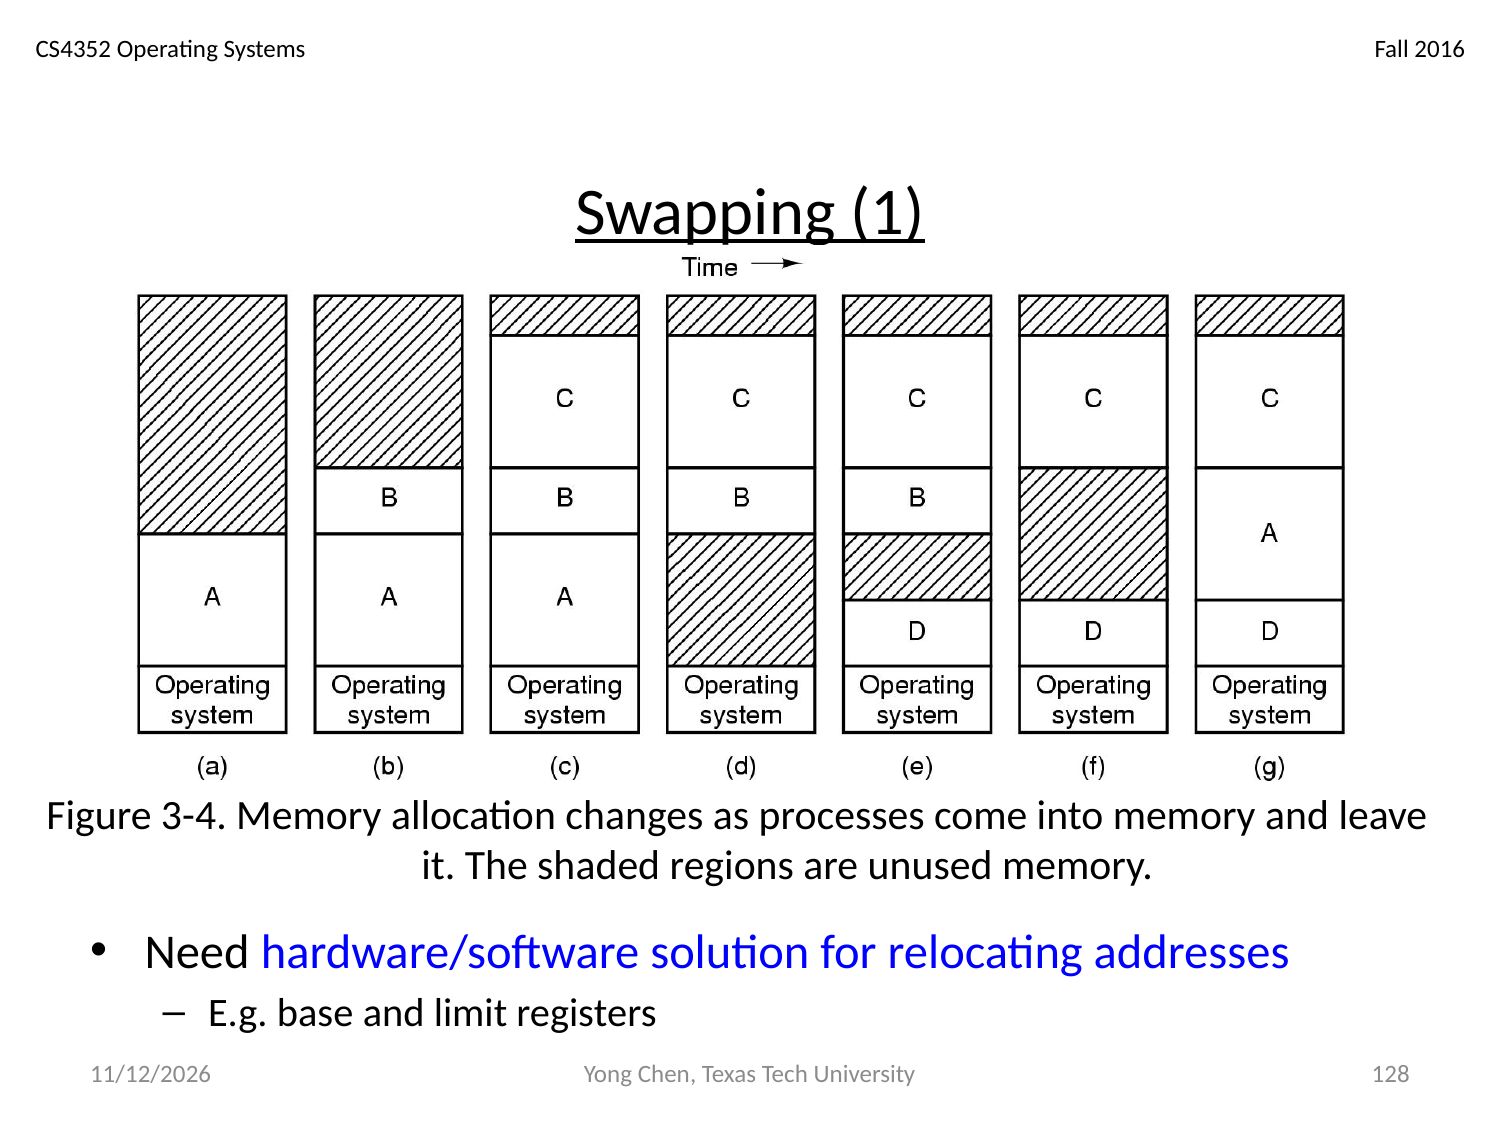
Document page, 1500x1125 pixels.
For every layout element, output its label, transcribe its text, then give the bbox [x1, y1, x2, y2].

text_box Figure 3-4. Memory allocation changes as processes come into memory and leave it. The shaded regions are unused memory. [12, 780, 1463, 918]
picture [135, 245, 1349, 782]
list Need hardware/software solution for relocating addresses E.g. base and limit registers [75, 918, 1425, 1043]
title Swapping (1) [75, 160, 1425, 263]
footer Yong Chen, Texas Tech University [512, 1042, 988, 1103]
slide_number 128 [1074, 1042, 1425, 1103]
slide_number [75, 1042, 425, 1103]
